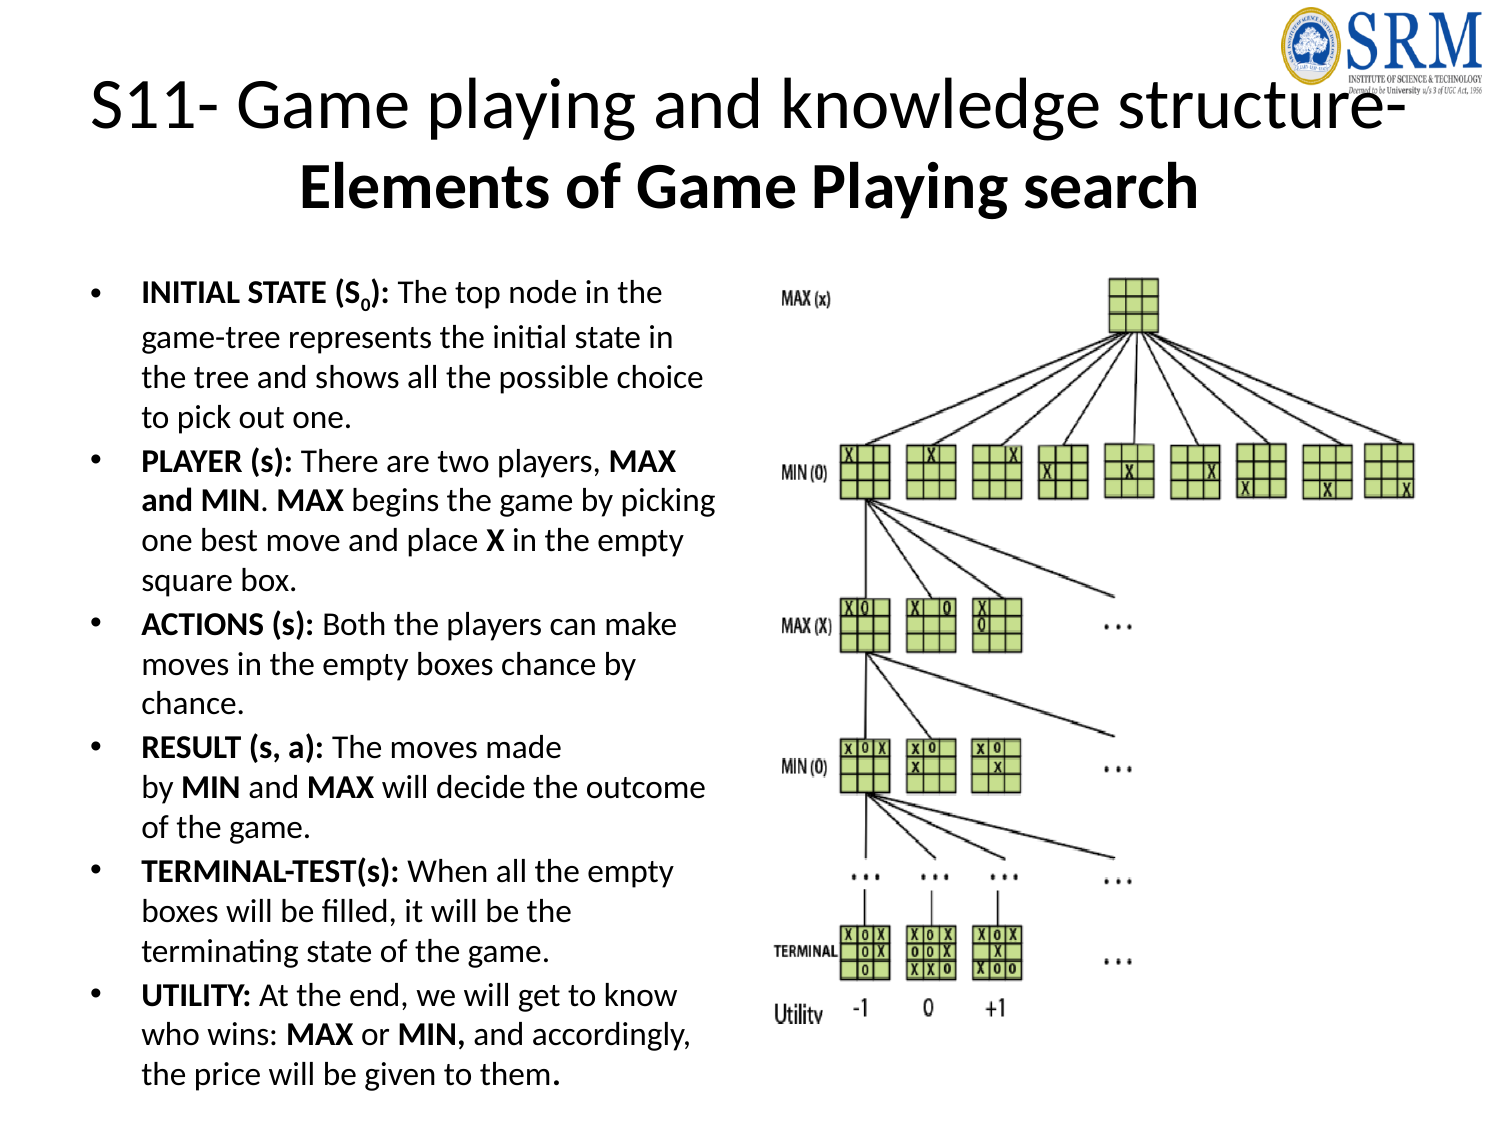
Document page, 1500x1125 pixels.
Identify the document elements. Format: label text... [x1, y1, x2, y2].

title S11- Game playing and knowledge structure- Elements of Game Playing search [75, 45, 1425, 233]
picture [1281, 7, 1482, 95]
list INITIAL STATE (S0): The top node in the game-tree represents the initial state in the tree and shows all the possible choice to pick out one. PLAYER (s): There are two players, MAX and MIN. MAX begins the game by picking one best move and place X in the empty square box. ACTIONS (s): Both the players can make moves in the empty boxes chance by chance. RESULT (s, a): The moves made by MIN and MAX will decide the outcome of the game. TERMINAL-TEST(s): When all the empty boxes will be filled, it will be the terminating state of the game. UTILITY: At the end, we will get to know who wins: MAX or MIN, and accordingly, the price will be given to them. [75, 262, 738, 1125]
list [762, 266, 1426, 1024]
